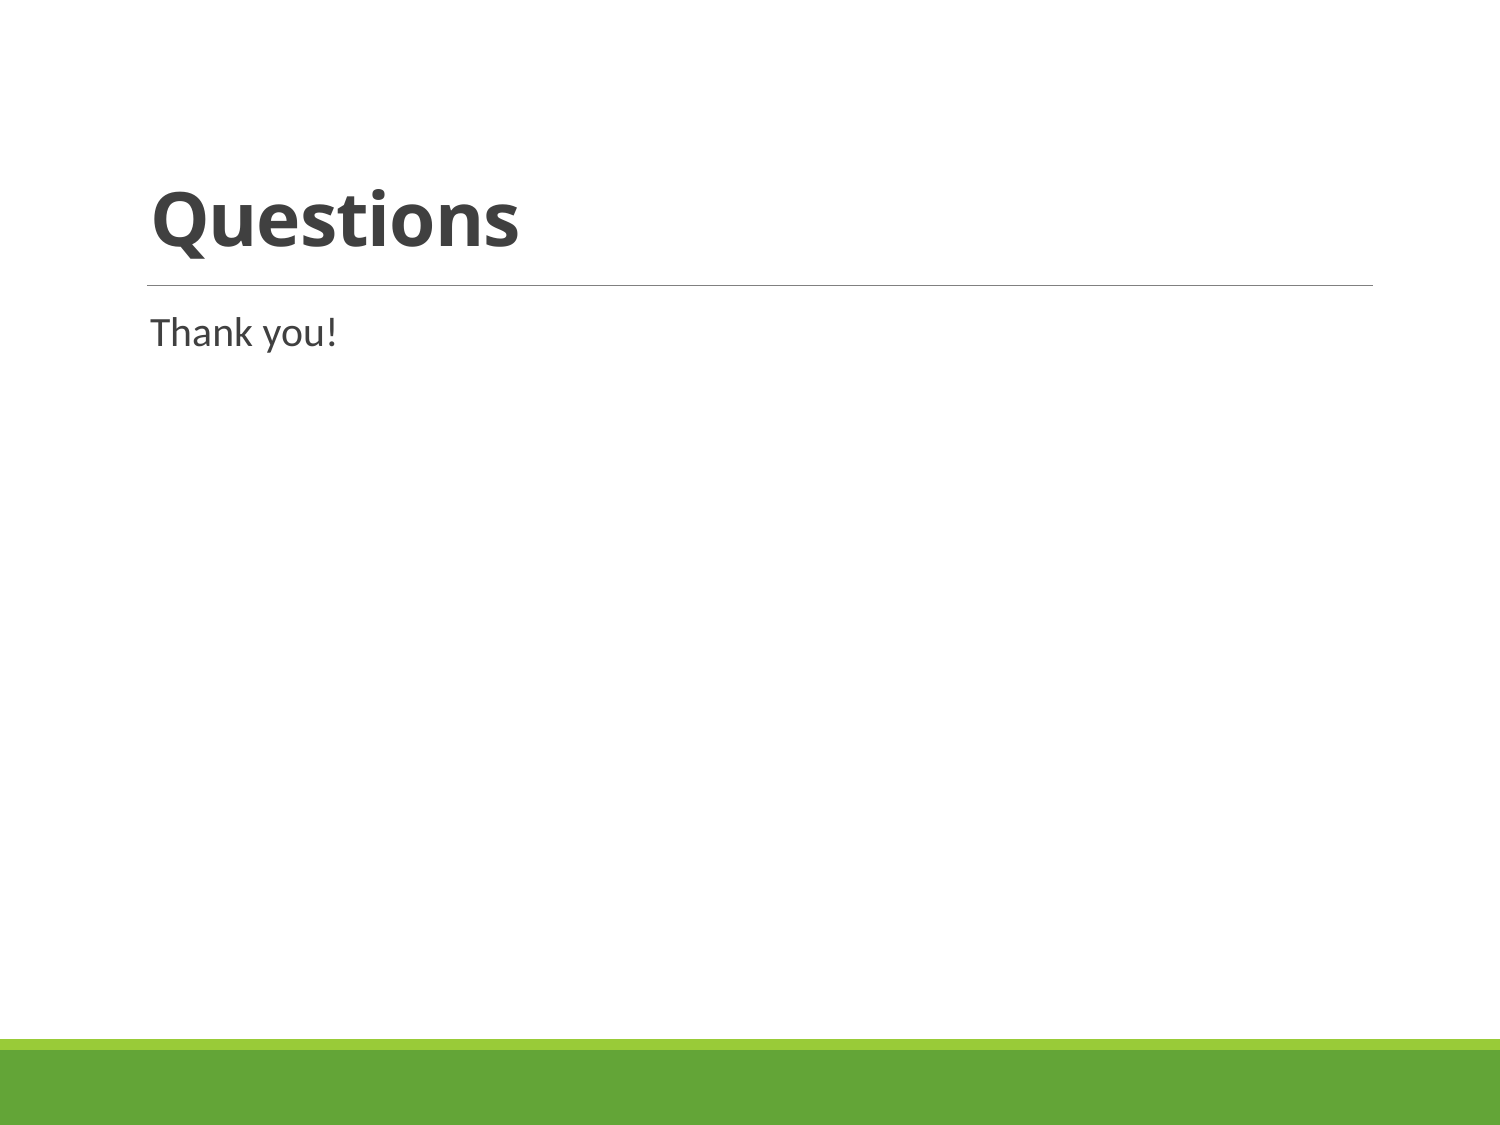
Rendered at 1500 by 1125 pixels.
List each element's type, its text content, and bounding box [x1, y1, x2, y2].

title Questions [135, 149, 1373, 270]
list Thank you! [135, 302, 1373, 963]
